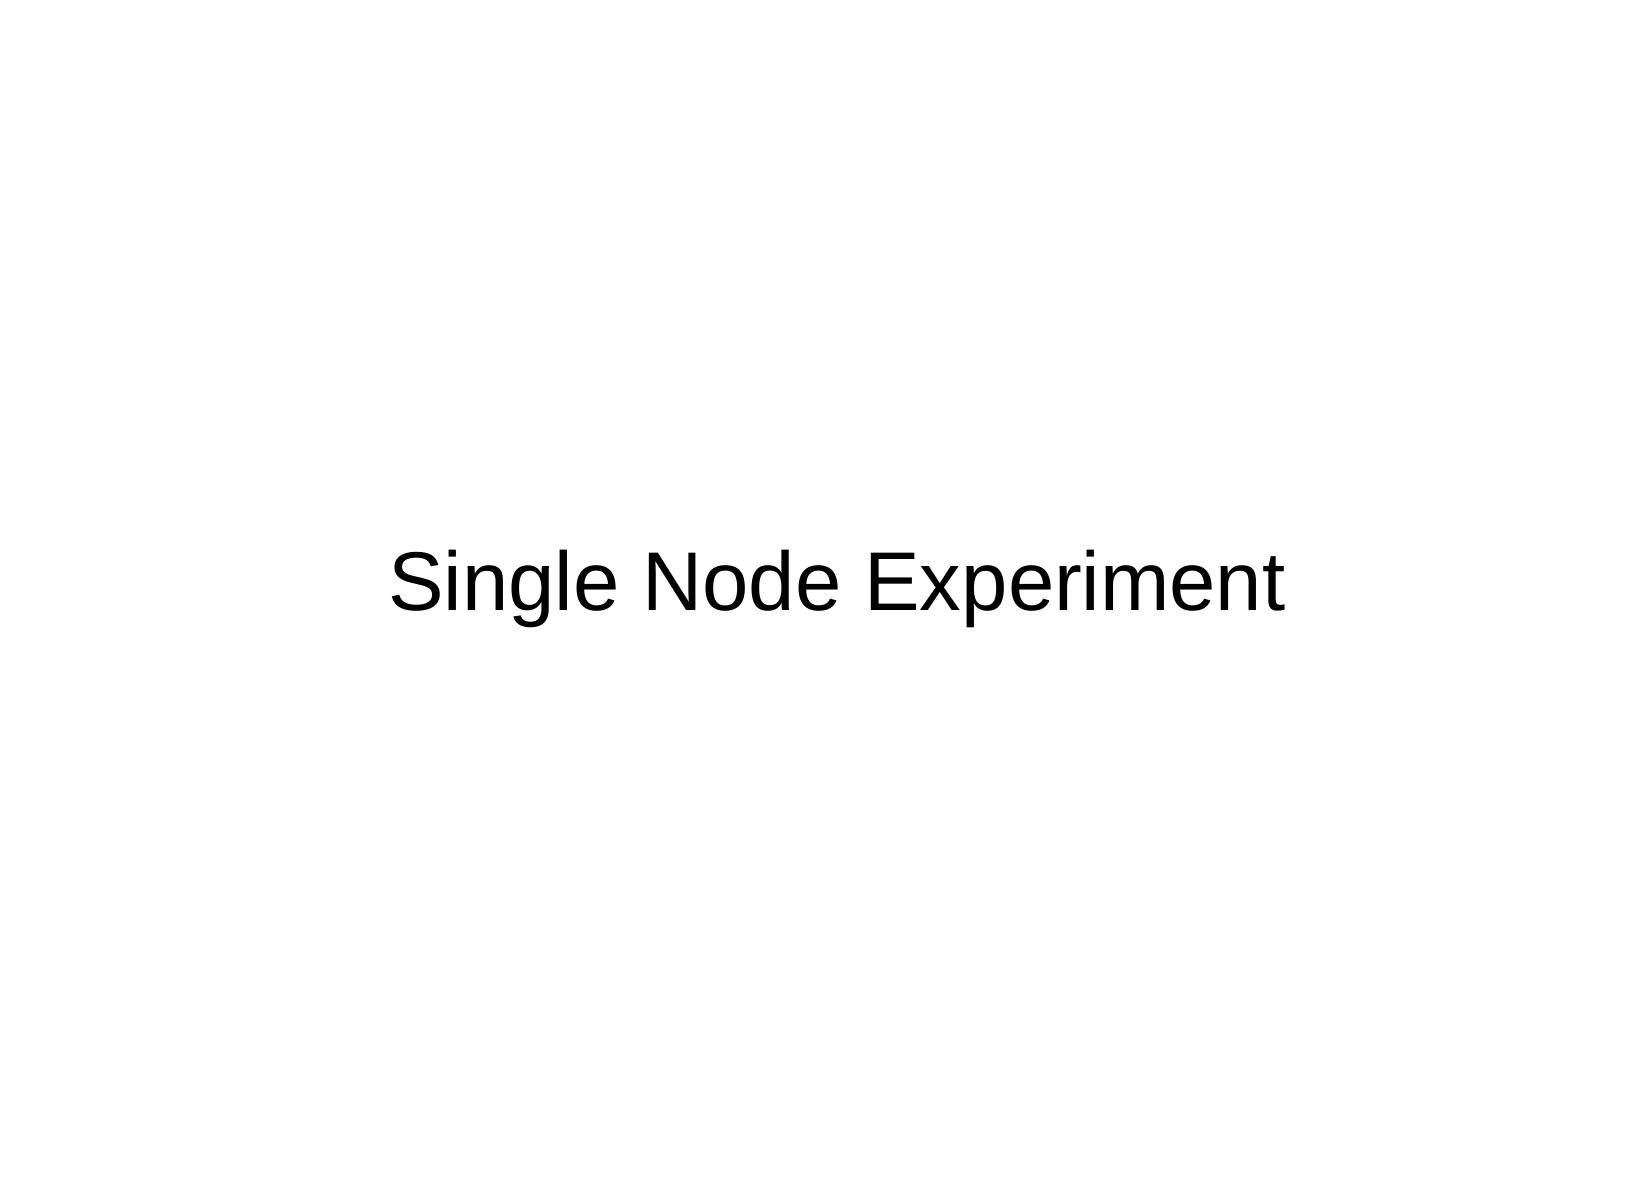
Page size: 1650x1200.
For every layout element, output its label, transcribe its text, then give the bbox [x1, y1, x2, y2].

title Single Node Experiment [94, 476, 1580, 677]
